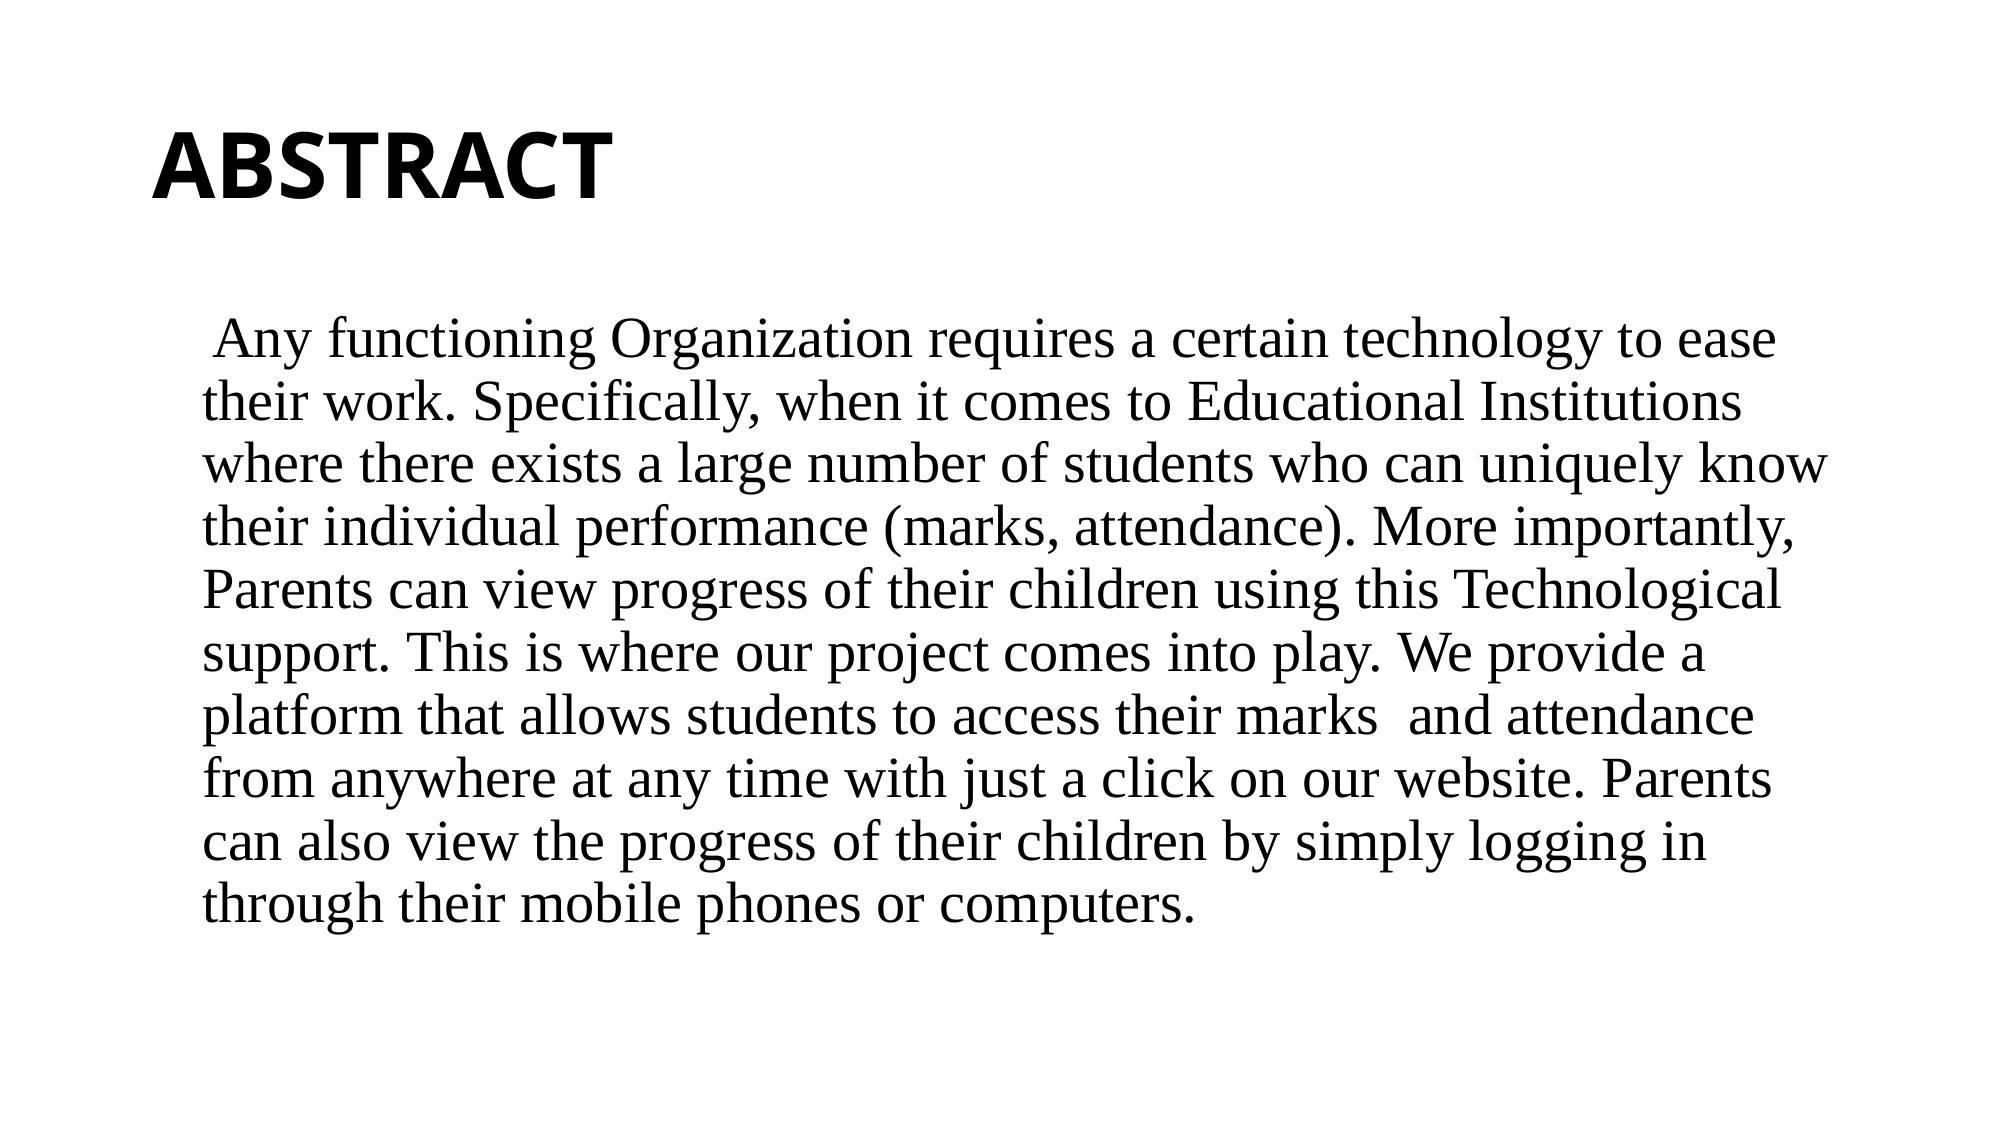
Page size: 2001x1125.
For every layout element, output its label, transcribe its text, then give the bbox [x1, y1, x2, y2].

list Any functioning Organization requires a certain technology to ease their work. Specifically, when it comes to Educational Institutions where there exists a large number of students who can uniquely know their individual performance (marks, attendance). More importantly, Parents can view progress of their children using this Technological support. This is where our project comes into play. We provide a platform that allows students to access their marks and attendance from anywhere at any time with just a click on our website. Parents can also view the progress of their children by simply logging in through their mobile phones or computers. [137, 299, 1863, 1014]
title ABSTRACT [137, 59, 1863, 278]
